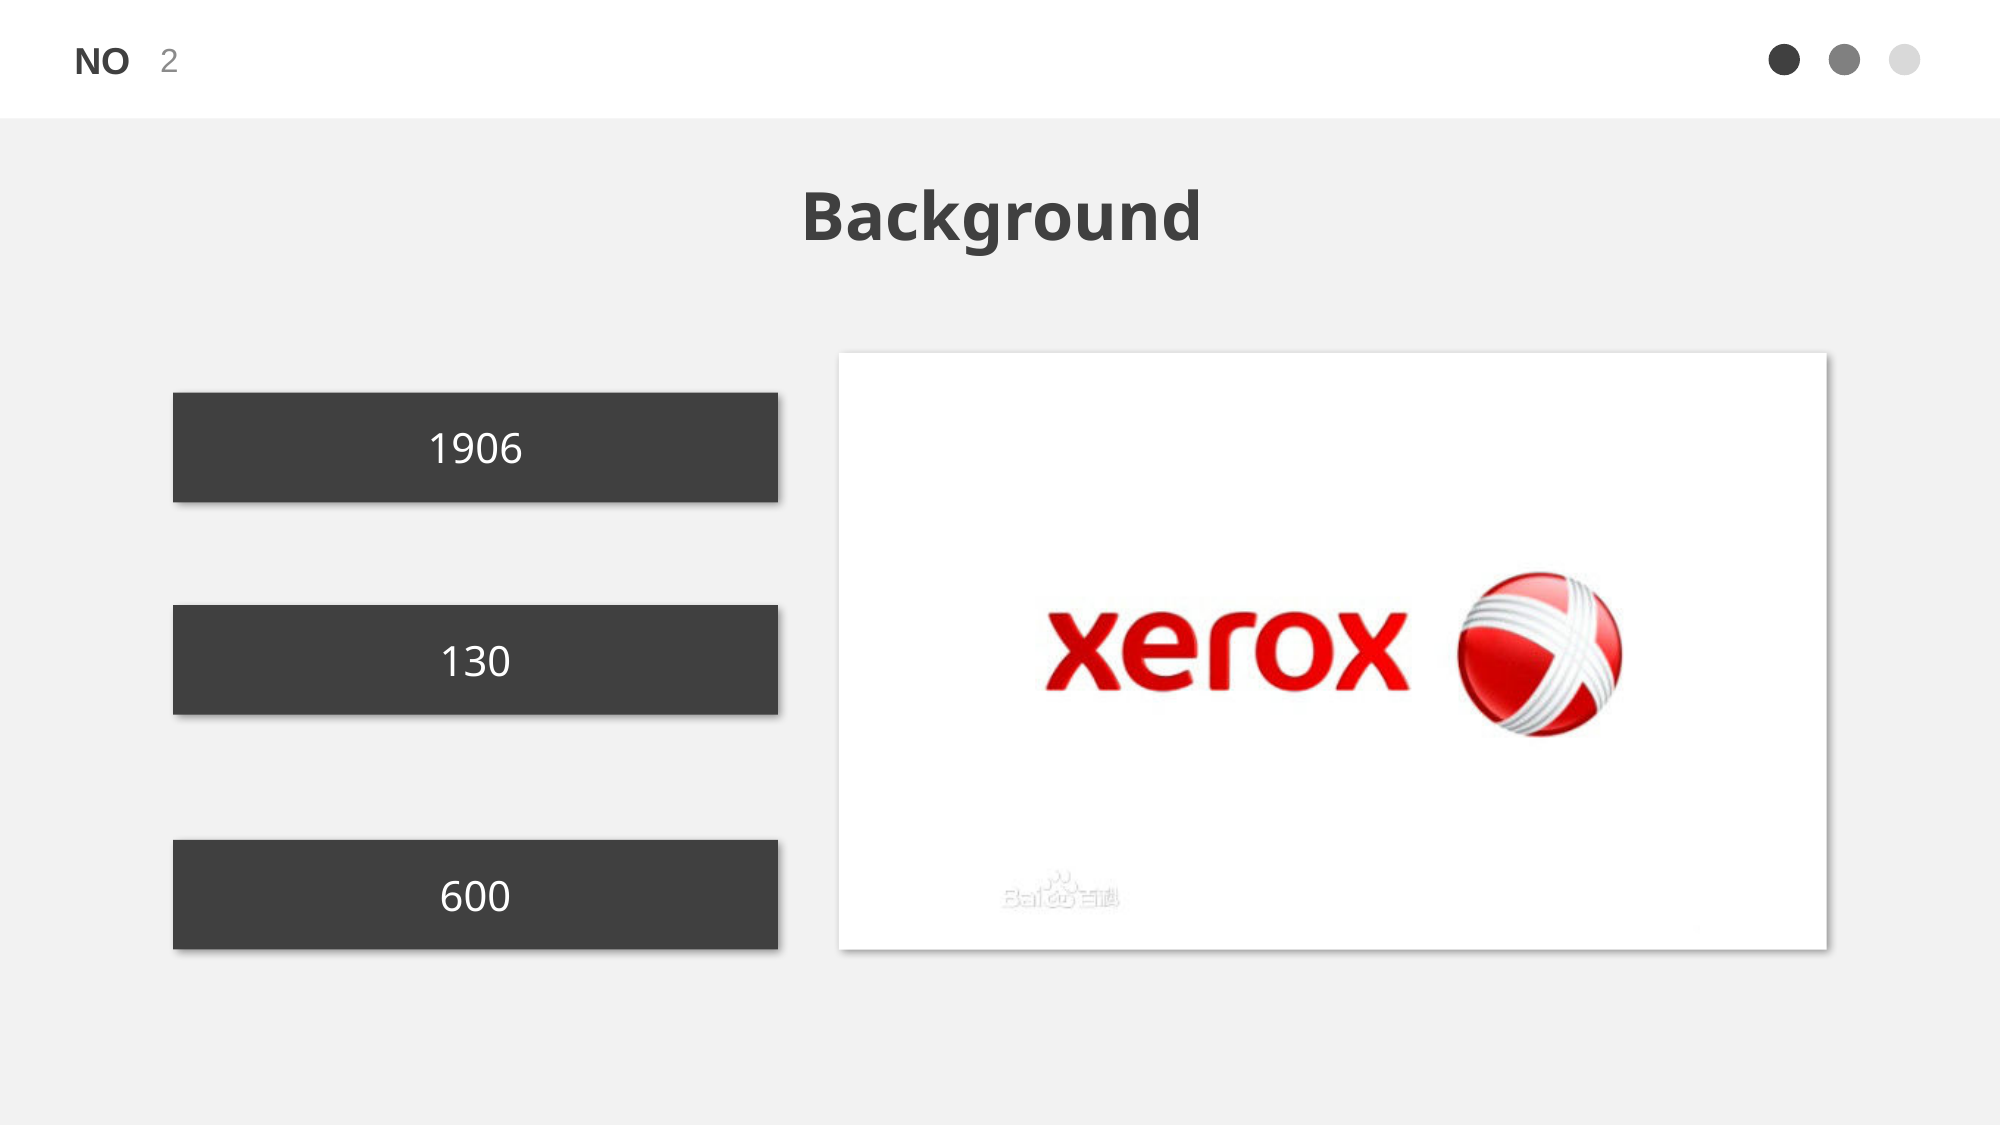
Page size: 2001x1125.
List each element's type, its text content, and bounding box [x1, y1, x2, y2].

slide_number 2 [145, 29, 252, 90]
picture [965, 385, 1700, 935]
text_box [173, 392, 779, 503]
text_box Background [592, 166, 1412, 261]
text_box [173, 839, 779, 950]
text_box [173, 605, 779, 715]
text_box [838, 352, 1828, 951]
